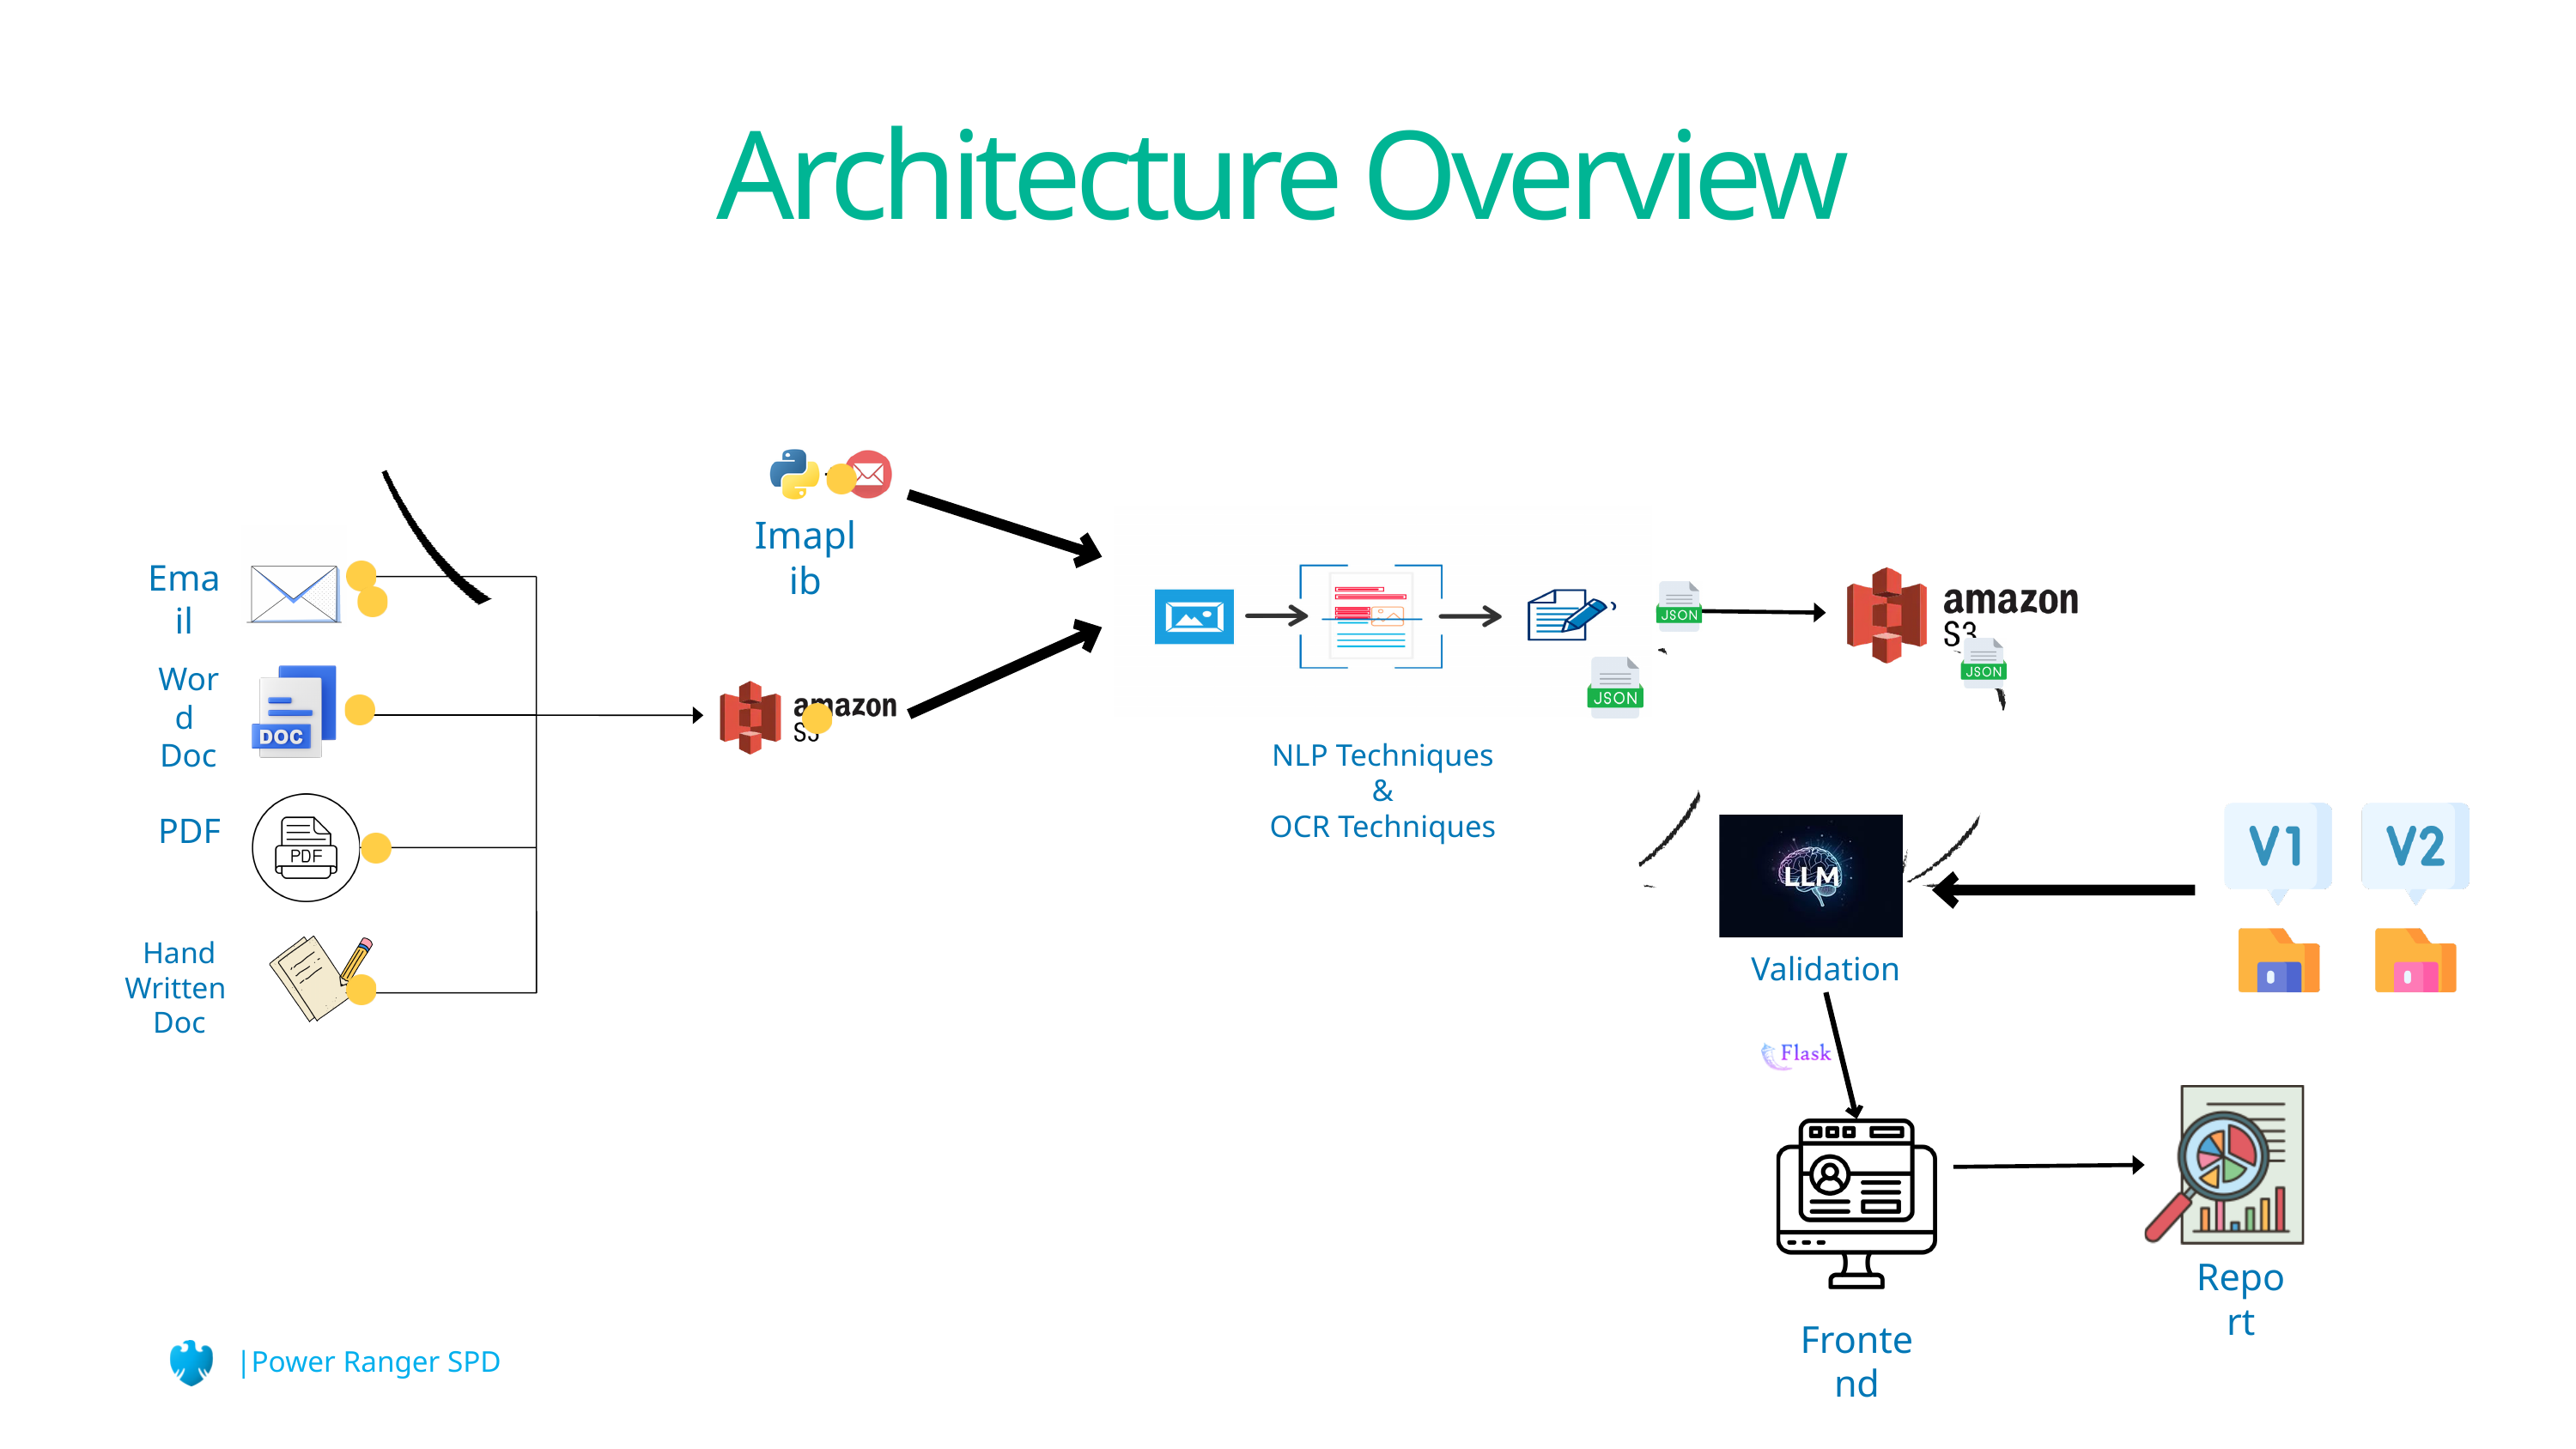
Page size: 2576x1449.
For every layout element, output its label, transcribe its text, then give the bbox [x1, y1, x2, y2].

text_box [908, 494, 1103, 561]
text_box [252, 665, 337, 758]
text_box NLP Techniques & OCR Techniques [1256, 736, 1510, 844]
text_box [252, 793, 361, 902]
text_box [706, 677, 906, 755]
text_box [1960, 638, 2007, 688]
text_box [801, 703, 833, 734]
text_box [350, 561, 377, 591]
text_box [1826, 562, 2113, 664]
picture [268, 925, 374, 1022]
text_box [1113, 504, 1653, 718]
text_box [168, 1340, 215, 1386]
text_box Word Doc [155, 659, 222, 773]
text_box Imaplib [754, 512, 857, 602]
text_box [361, 833, 392, 864]
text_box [716, 97, 1963, 277]
text_box [336, 334, 745, 640]
text_box [2224, 803, 2470, 993]
text_box [536, 706, 704, 724]
text_box Hand Written Doc [106, 934, 252, 1040]
text_box [908, 625, 1103, 715]
text_box [1776, 1119, 1938, 1289]
text_box [1703, 603, 1826, 621]
text_box Report [2195, 1253, 2287, 1343]
text_box [1719, 815, 1903, 937]
text_box [1931, 883, 2196, 897]
text_box [1953, 1155, 2145, 1174]
picture [241, 525, 347, 628]
text_box [1826, 992, 1862, 1119]
text_box Frontend [1795, 1315, 1917, 1405]
text_box [357, 586, 388, 617]
text_box [2144, 1085, 2305, 1245]
text_box [745, 421, 919, 526]
text_box [1761, 1022, 1832, 1092]
text_box [826, 464, 857, 494]
text_box [1656, 581, 1703, 632]
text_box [235, 1344, 582, 1428]
text_box Email [147, 555, 222, 641]
text_box PDF [156, 809, 222, 850]
text_box [1903, 647, 2015, 889]
text_box [344, 694, 375, 725]
text_box [1606, 647, 1719, 894]
text_box [1943, 890, 1963, 894]
text_box Validation [1669, 949, 1983, 988]
